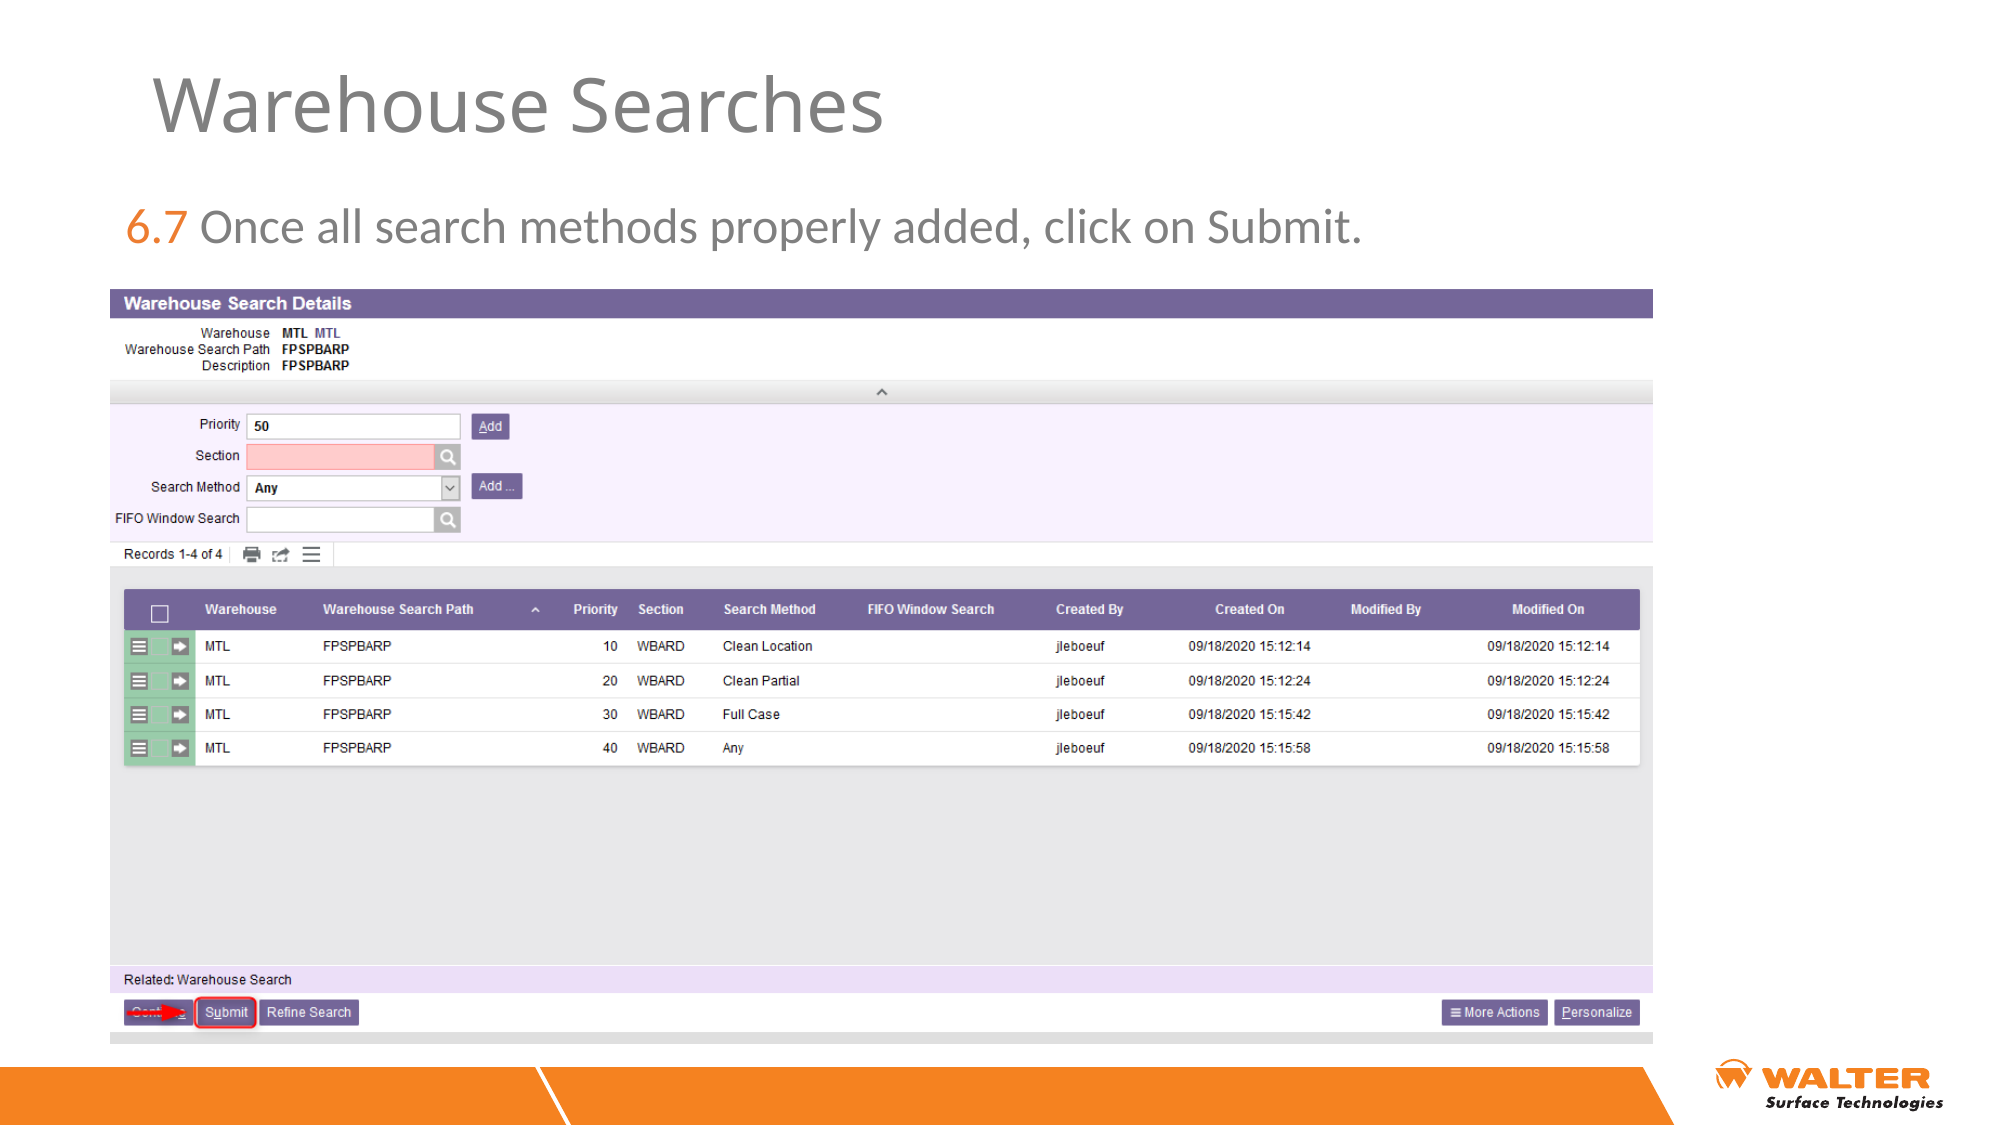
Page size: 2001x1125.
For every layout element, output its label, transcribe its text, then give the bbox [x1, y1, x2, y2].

picture [110, 288, 1653, 1044]
list 6.7 Once all search methods properly added, click on Submit. [110, 168, 2000, 995]
title Warehouse Searches [137, 59, 1863, 168]
